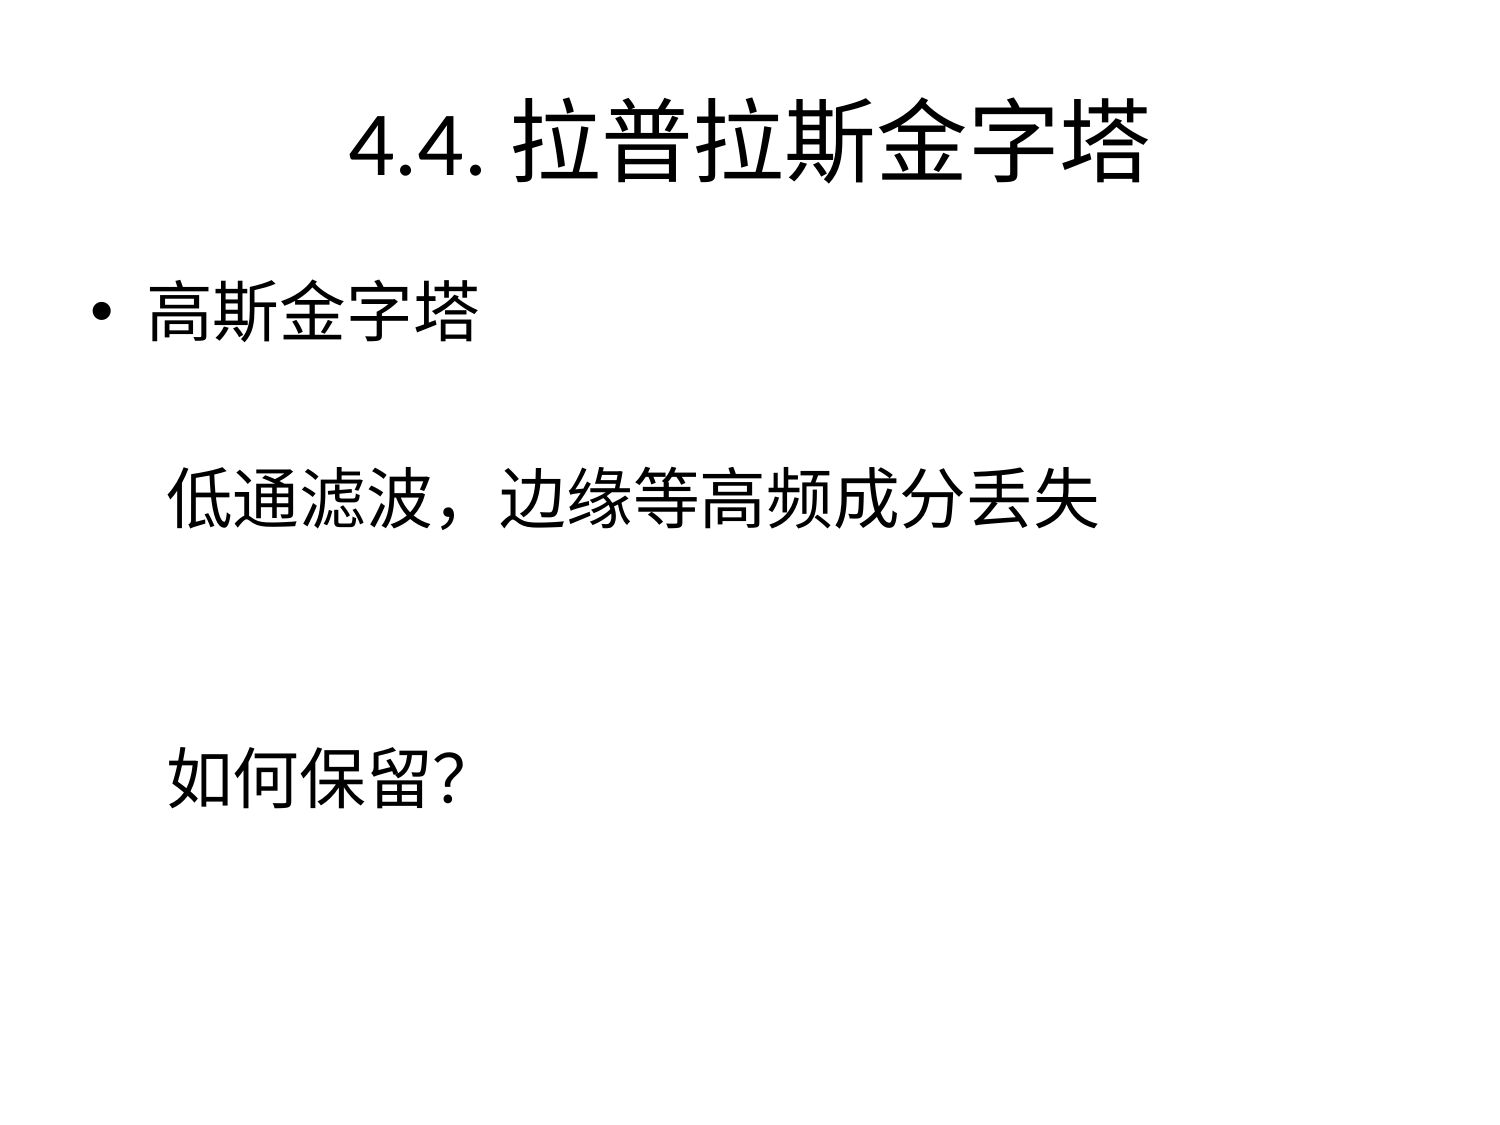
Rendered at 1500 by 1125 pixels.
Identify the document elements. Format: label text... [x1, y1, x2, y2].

title 4.4.拉普拉斯金字塔 [75, 45, 1425, 233]
list 高斯金字塔 低通滤波，边缘等高频成分丢失 如何保留？ [75, 262, 1425, 1005]
